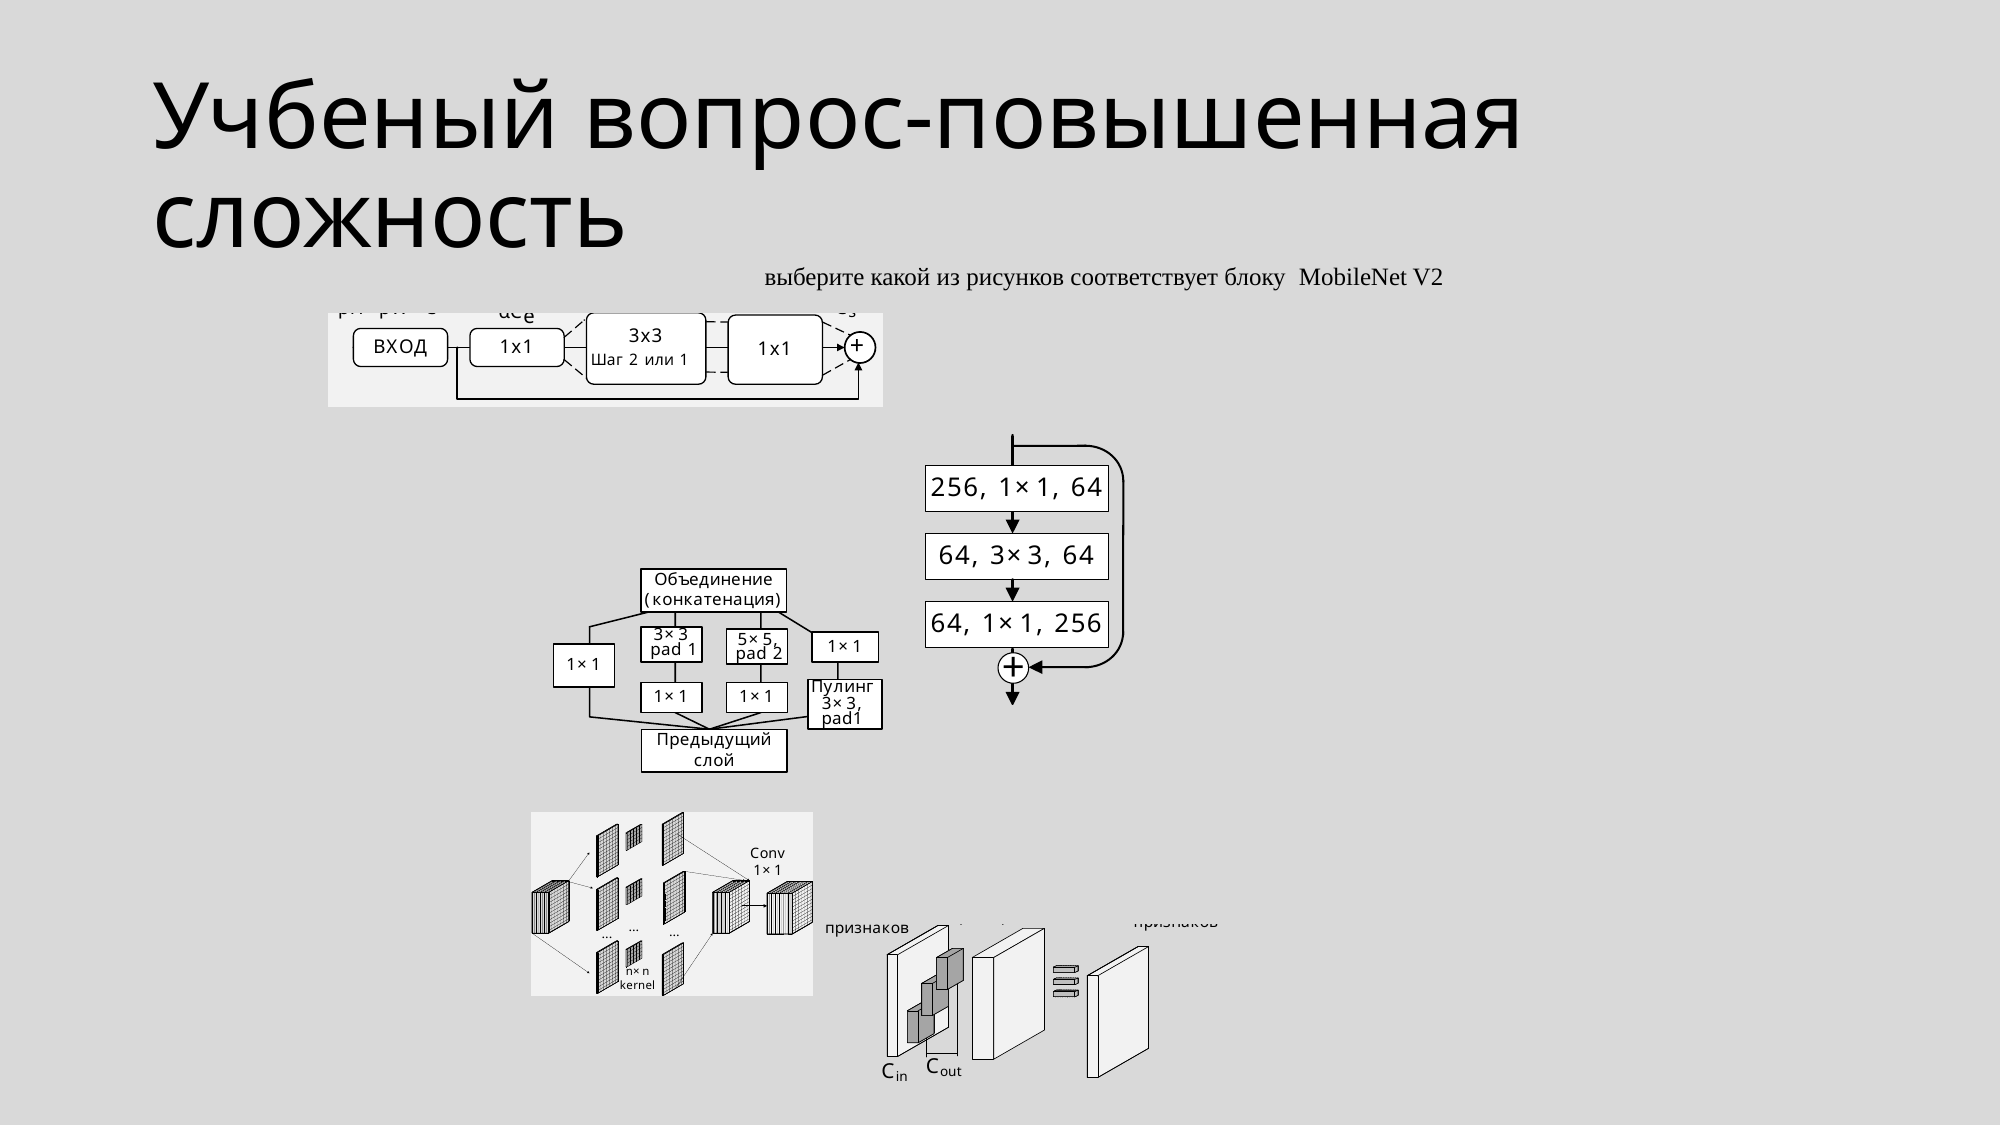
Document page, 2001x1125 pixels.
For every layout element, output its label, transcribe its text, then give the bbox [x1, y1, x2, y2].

title Учбеный вопрос-повышенная сложность [137, 59, 1863, 168]
picture [328, 312, 883, 407]
picture [526, 563, 1255, 1083]
title Учбеный вопрос-повышенная сложность [137, 169, 1863, 278]
picture [903, 407, 1152, 705]
text_box выберите какой из рисунков соответствует блоку MobileNet V2 [749, 253, 1459, 343]
